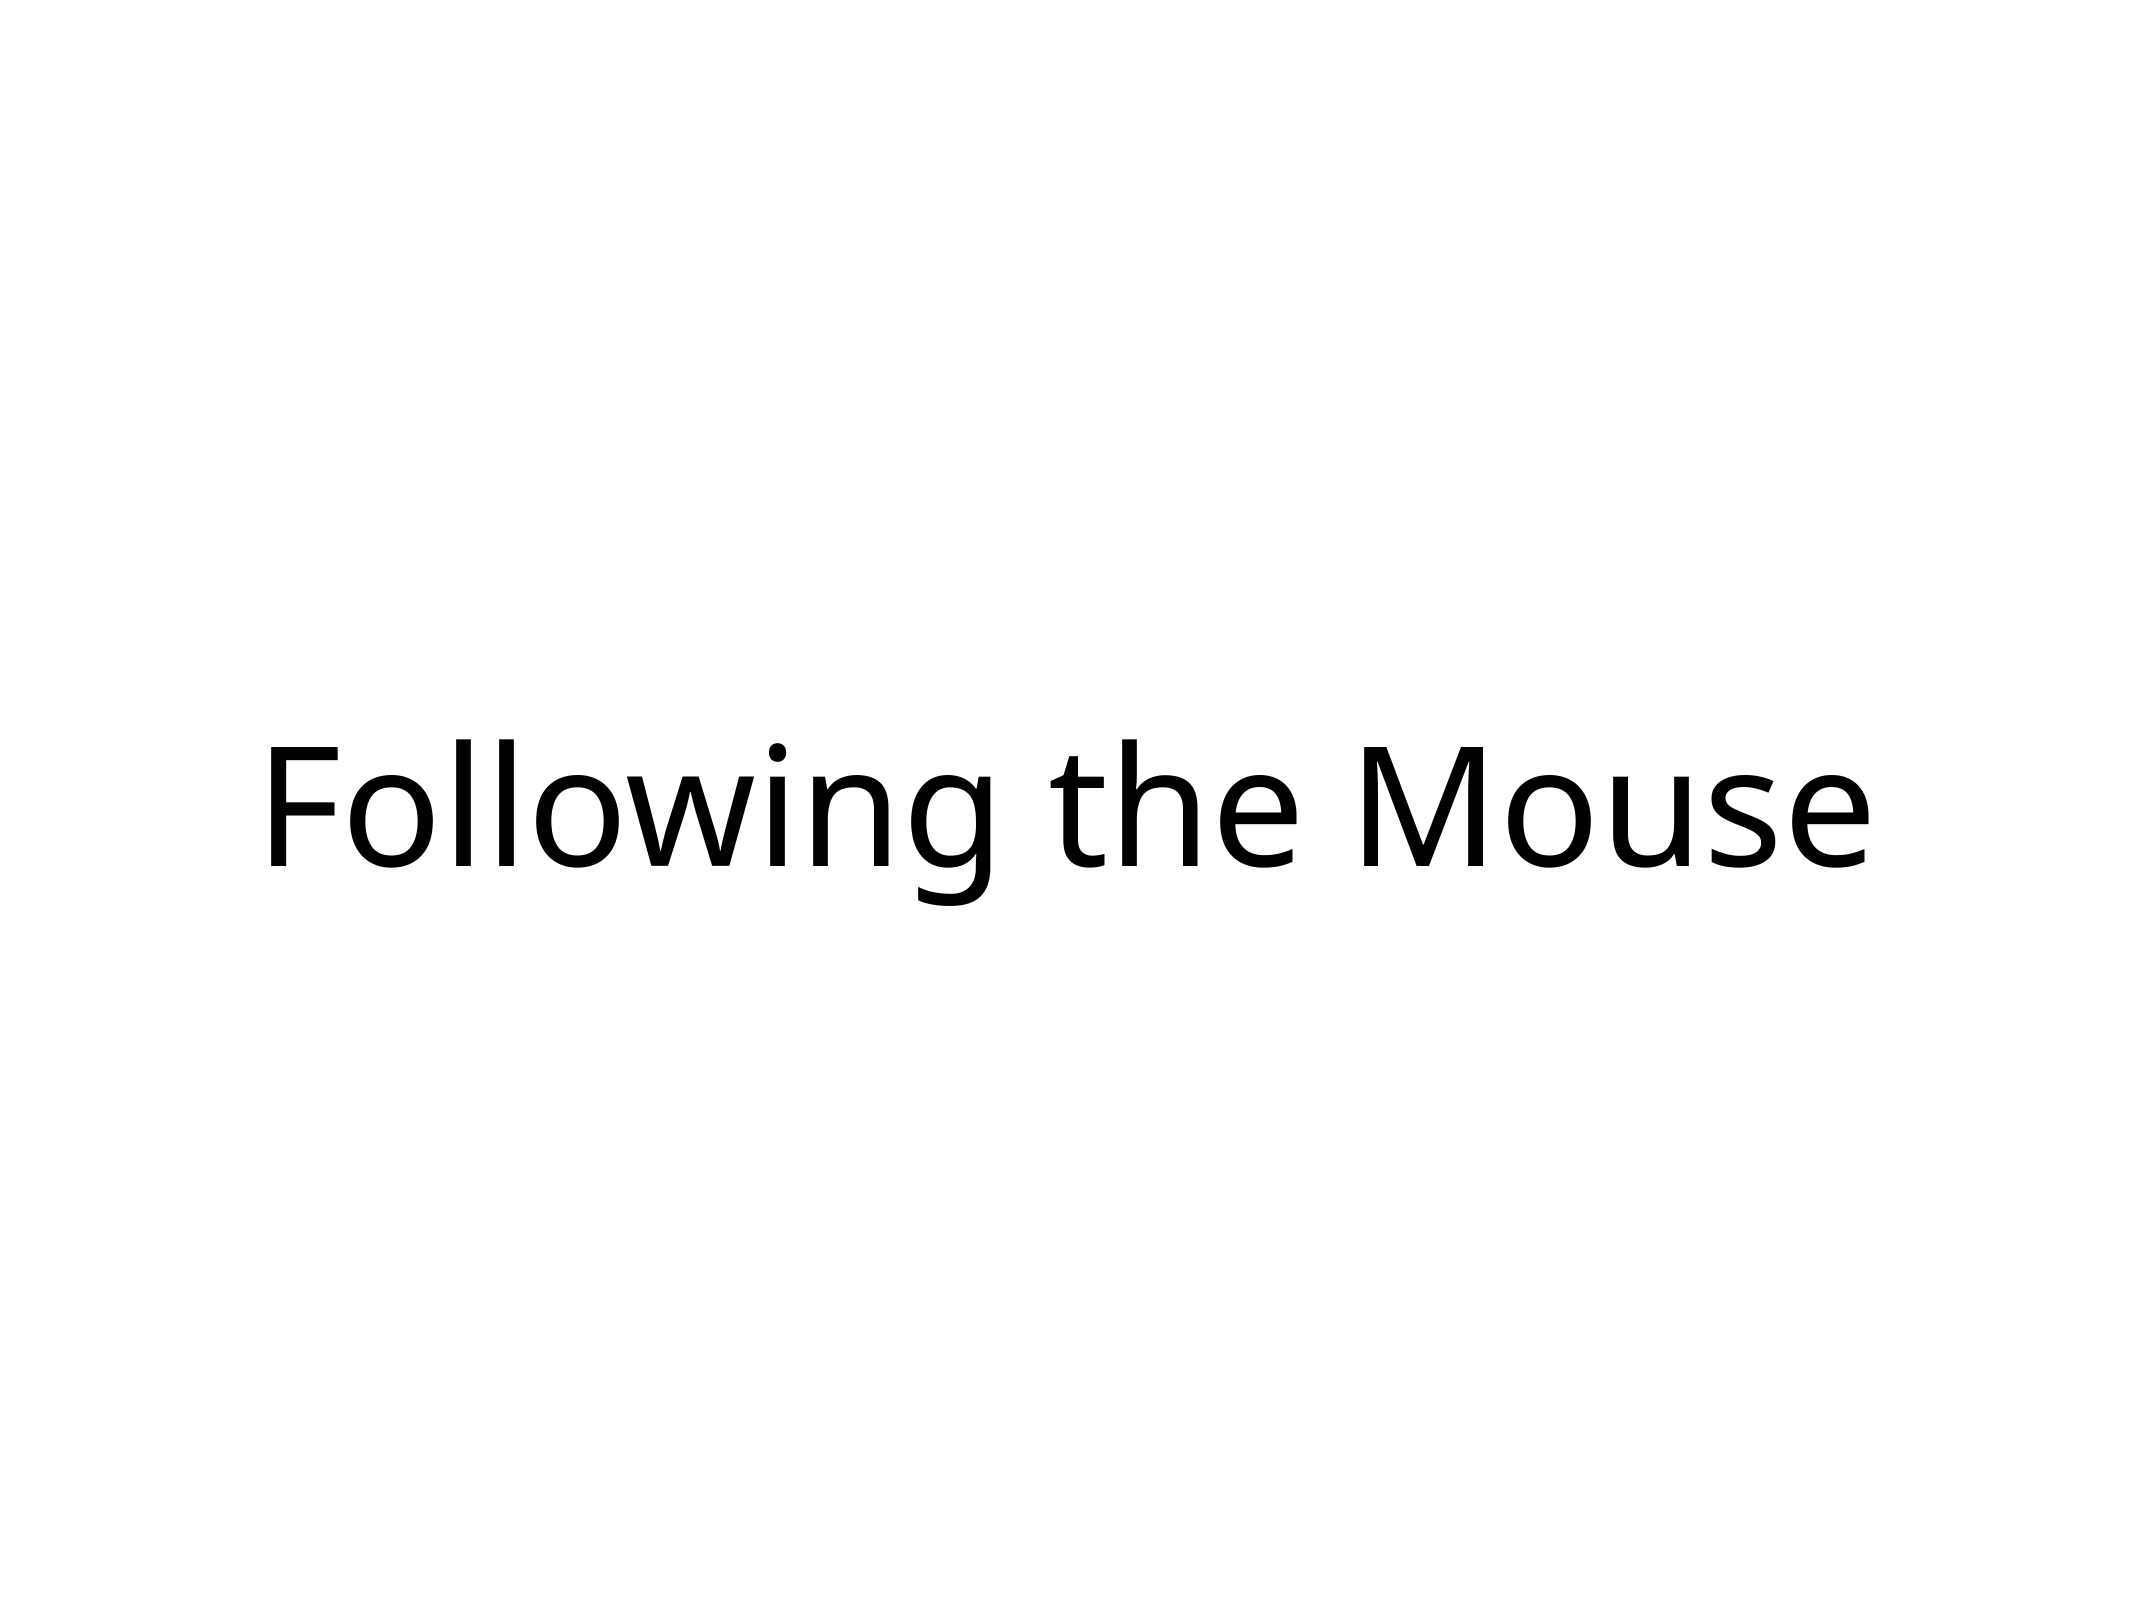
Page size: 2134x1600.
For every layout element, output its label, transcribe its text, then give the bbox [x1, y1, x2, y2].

text_box Following the Mouse [156, 622, 1978, 978]
